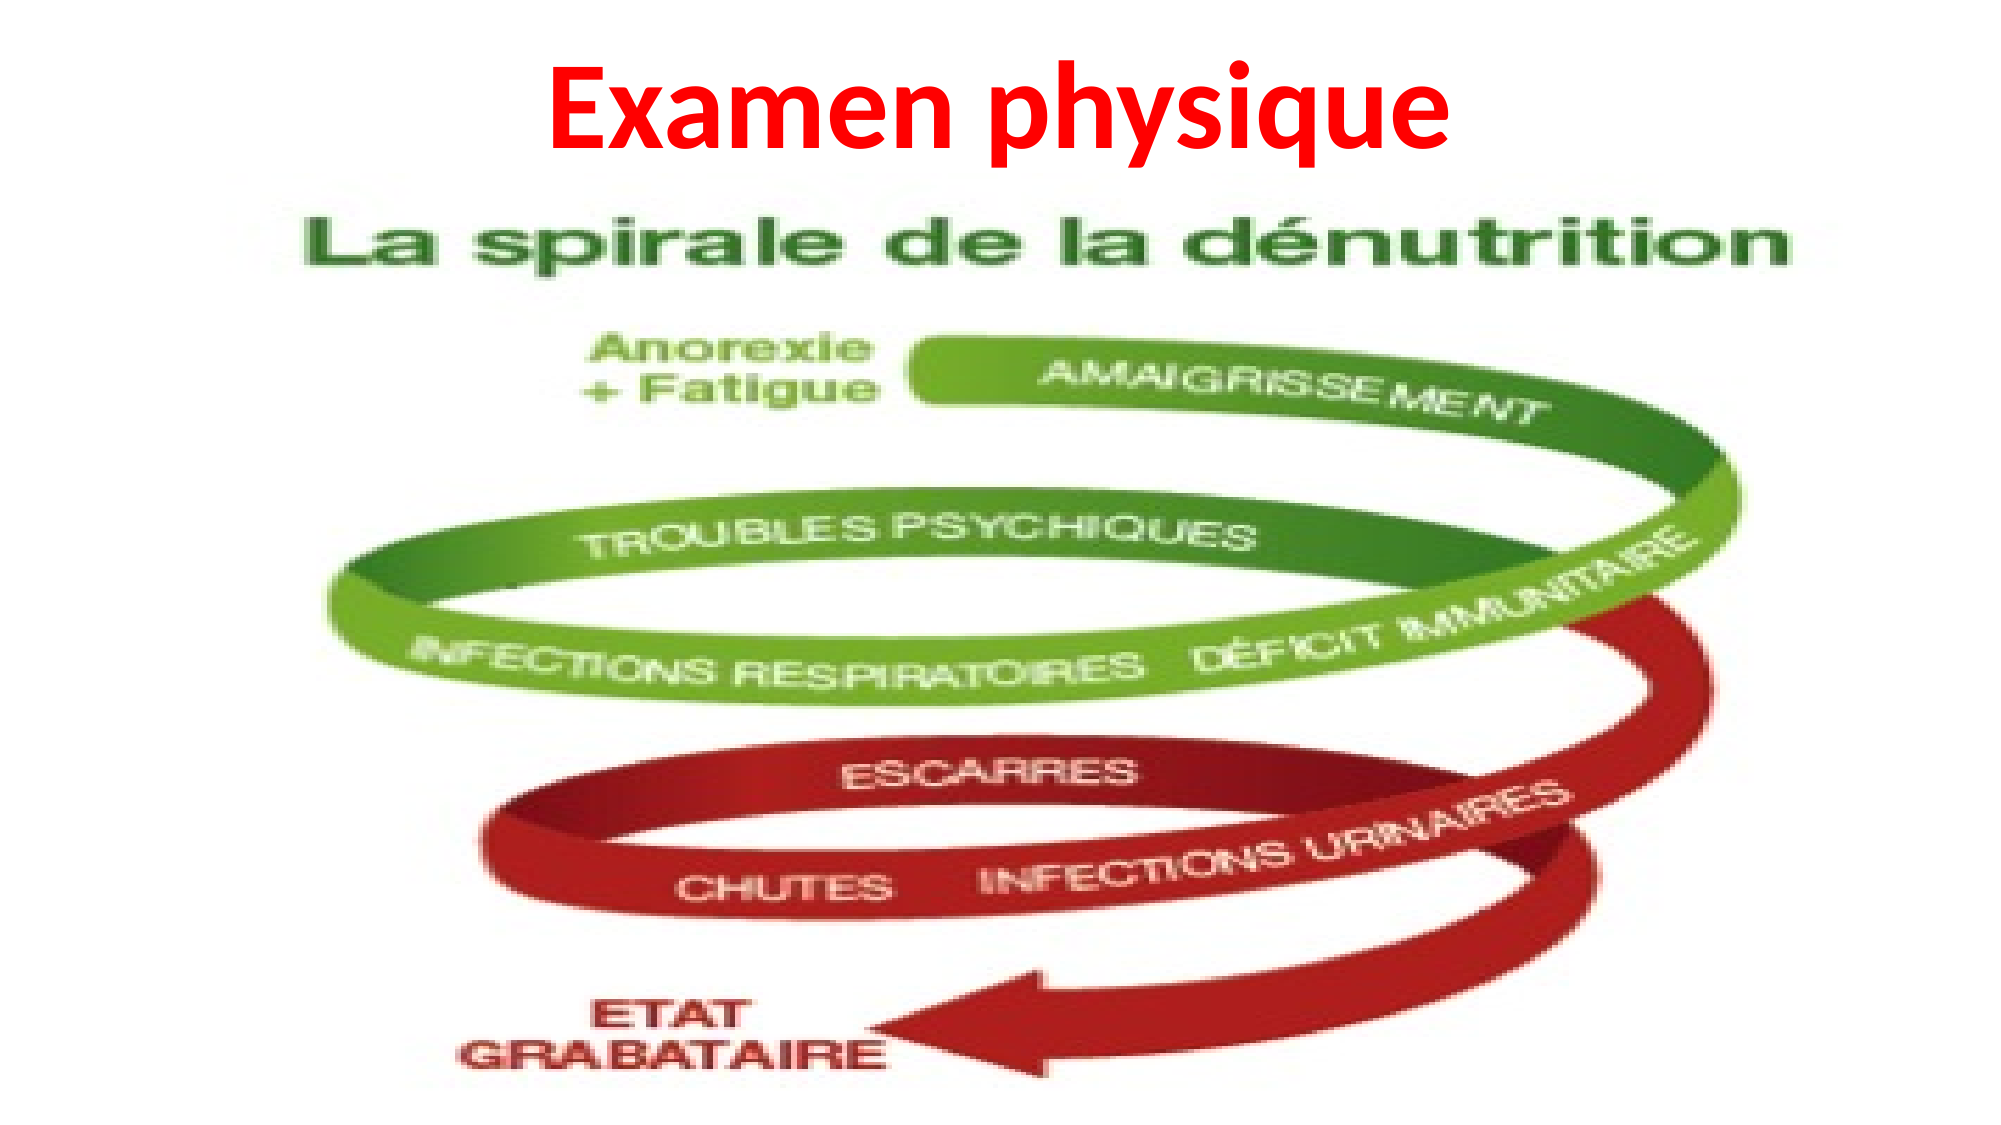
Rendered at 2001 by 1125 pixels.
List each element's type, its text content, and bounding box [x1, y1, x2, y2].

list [137, 173, 1922, 1104]
title Examen physique [137, 59, 1863, 173]
